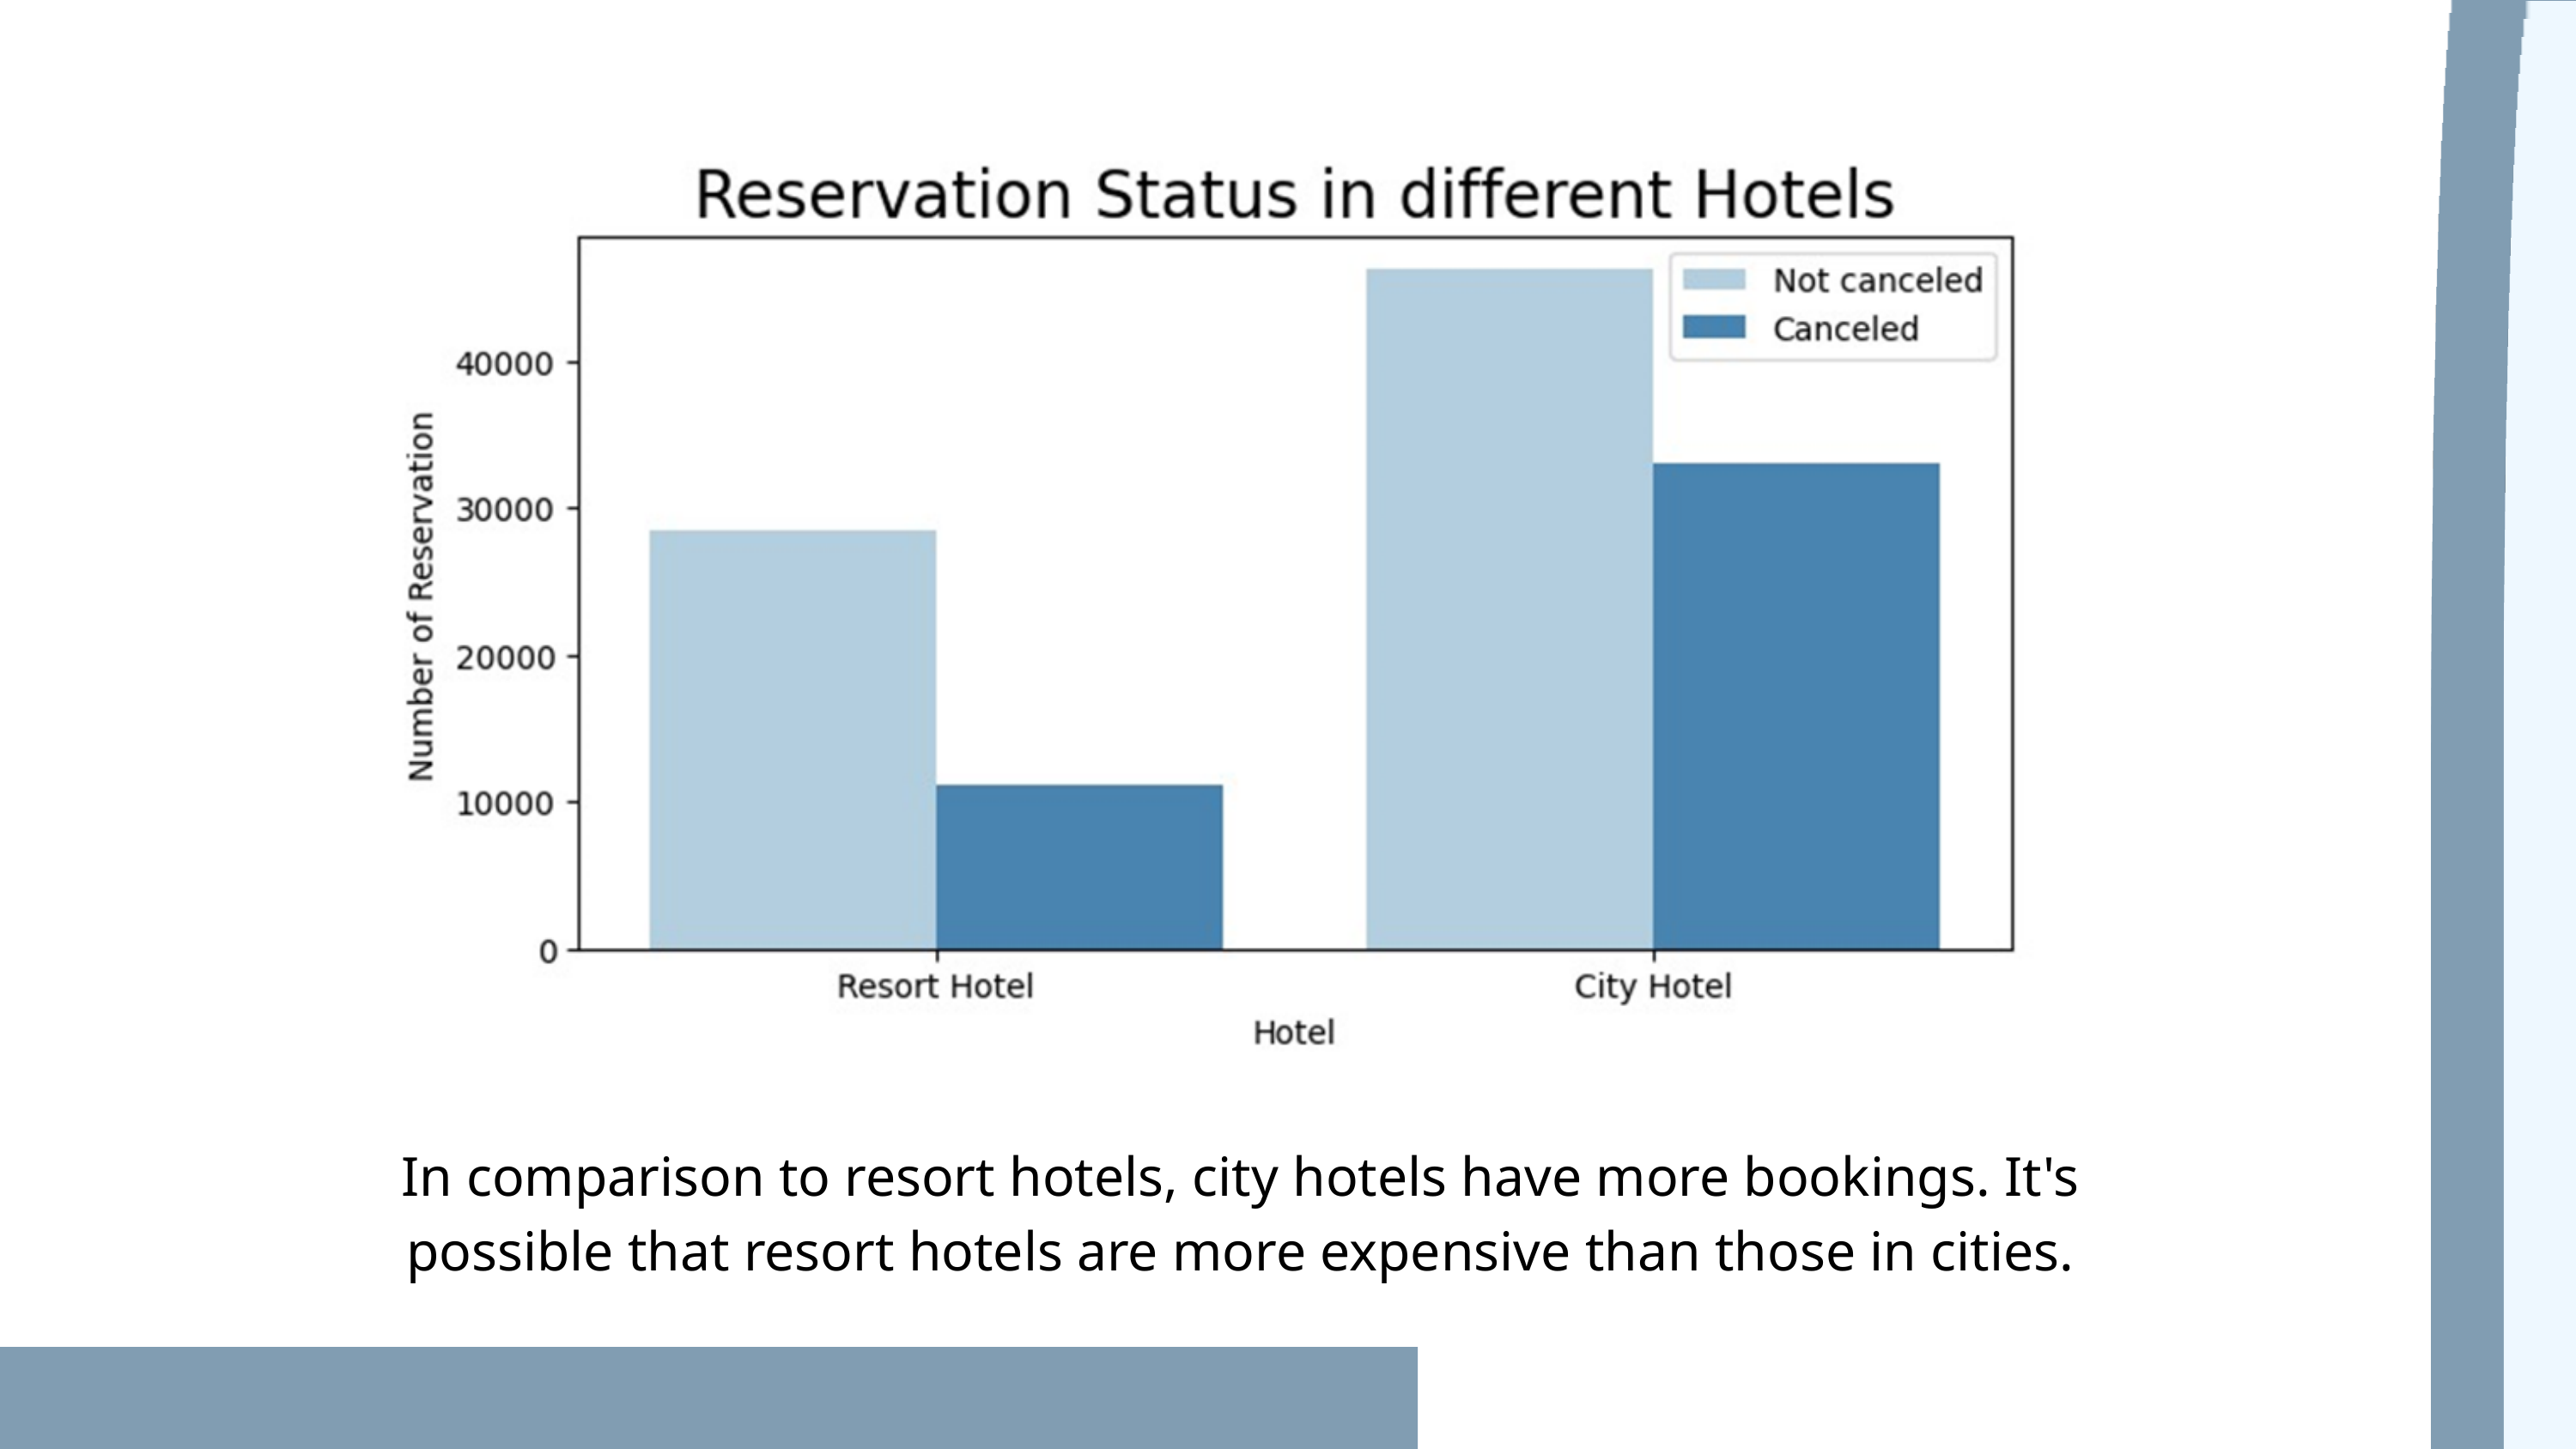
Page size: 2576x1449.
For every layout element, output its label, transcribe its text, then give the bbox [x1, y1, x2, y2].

text_box In comparison to resort hotels, city hotels have more bookings. It's possible that resort hotels are more expensive than those in cities. [349, 1131, 2134, 1282]
text_box [386, 144, 2035, 1072]
text_box [0, 1347, 1419, 1449]
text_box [2430, 0, 2576, 1449]
